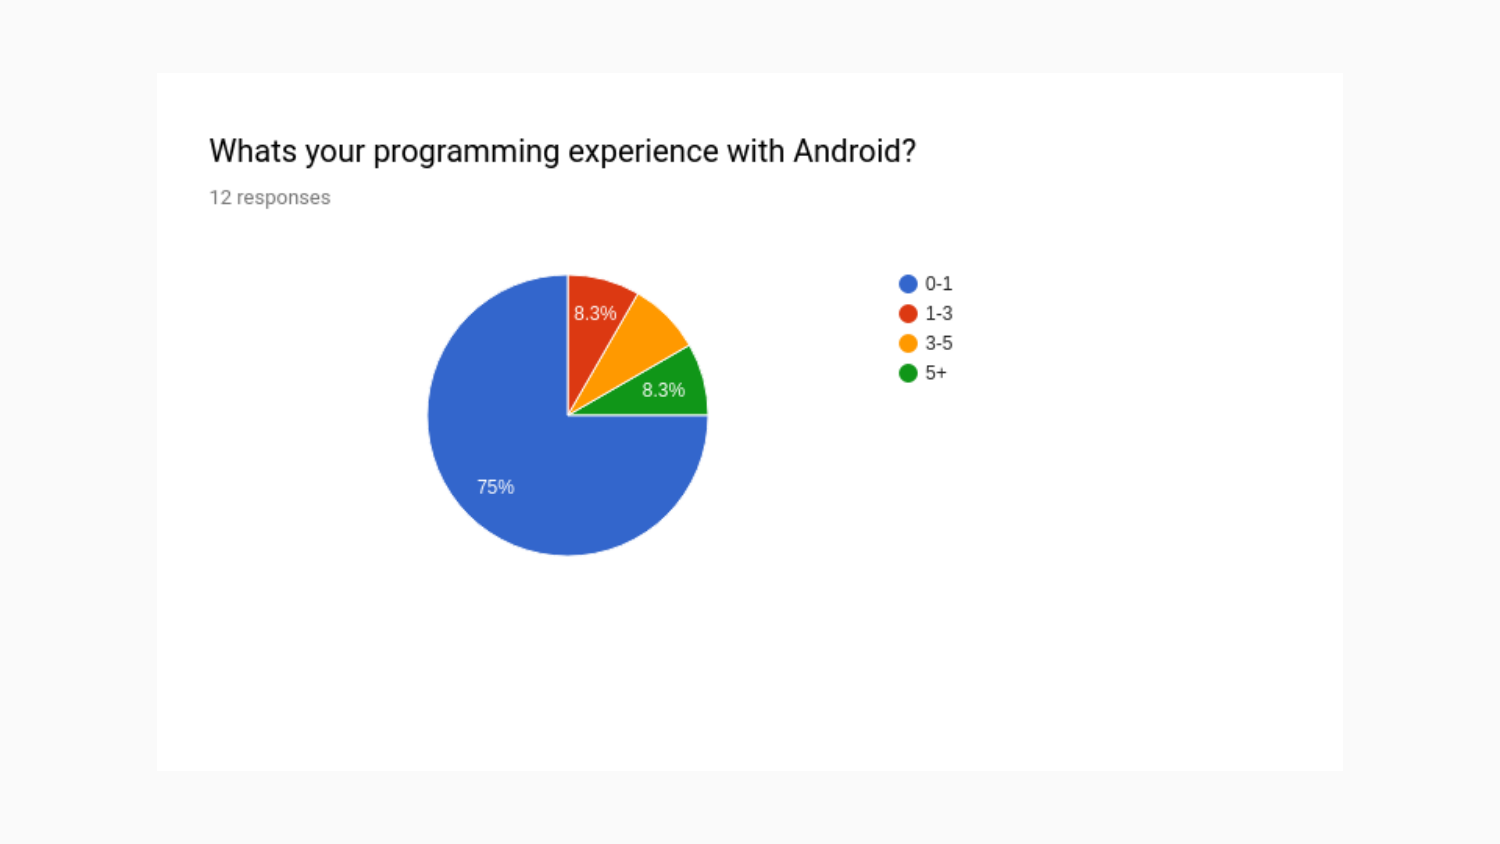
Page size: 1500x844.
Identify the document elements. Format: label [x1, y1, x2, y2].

picture [156, 73, 1344, 771]
